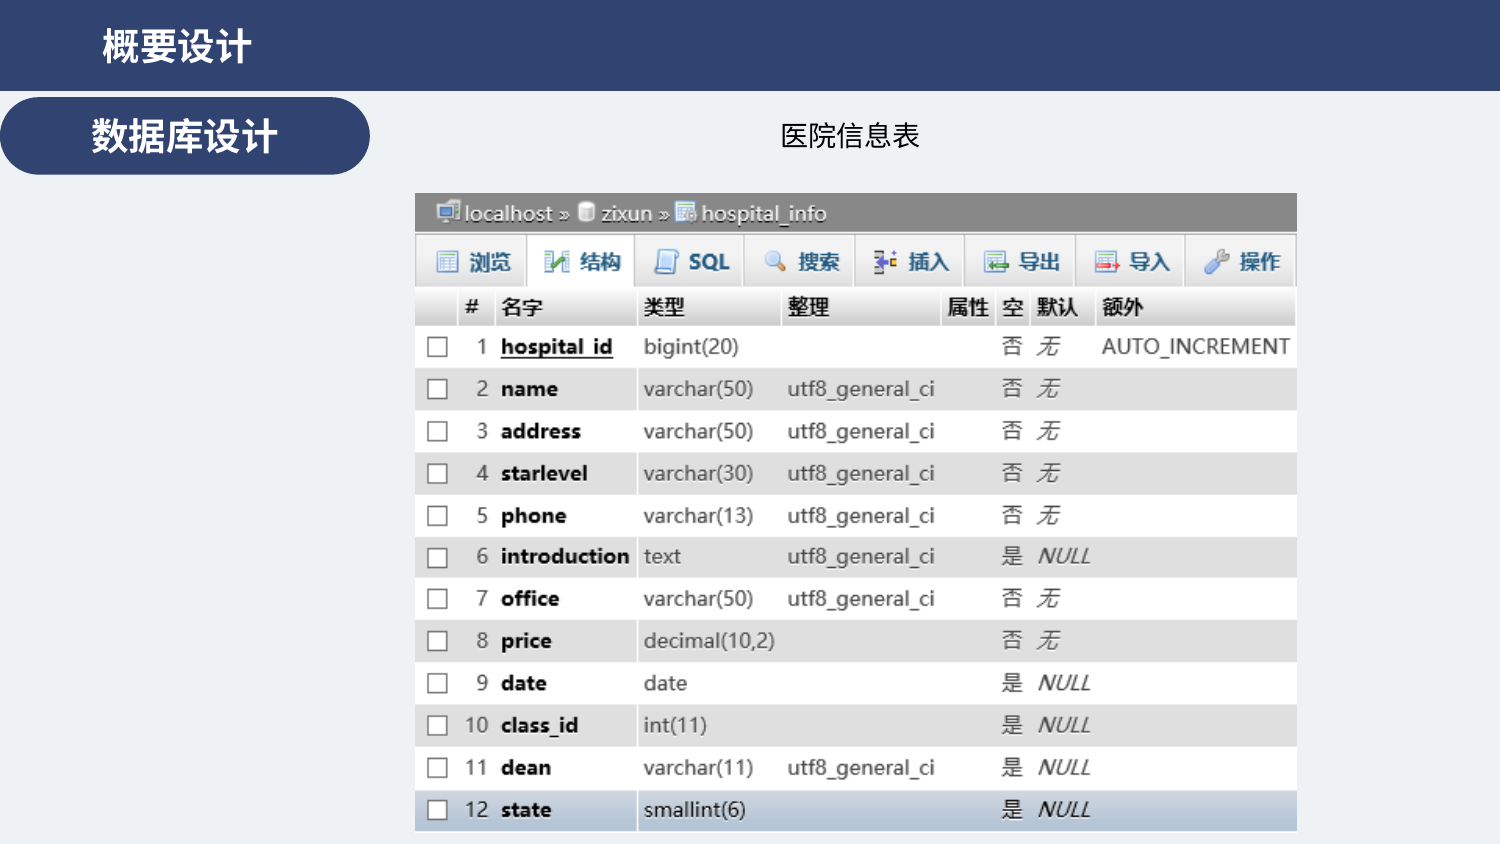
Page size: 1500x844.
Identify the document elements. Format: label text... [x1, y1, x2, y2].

picture [415, 193, 1297, 833]
text_box 概要设计 [87, 15, 268, 75]
text_box 数据库设计 [0, 96, 371, 176]
text_box 医院信息表 [766, 111, 946, 160]
